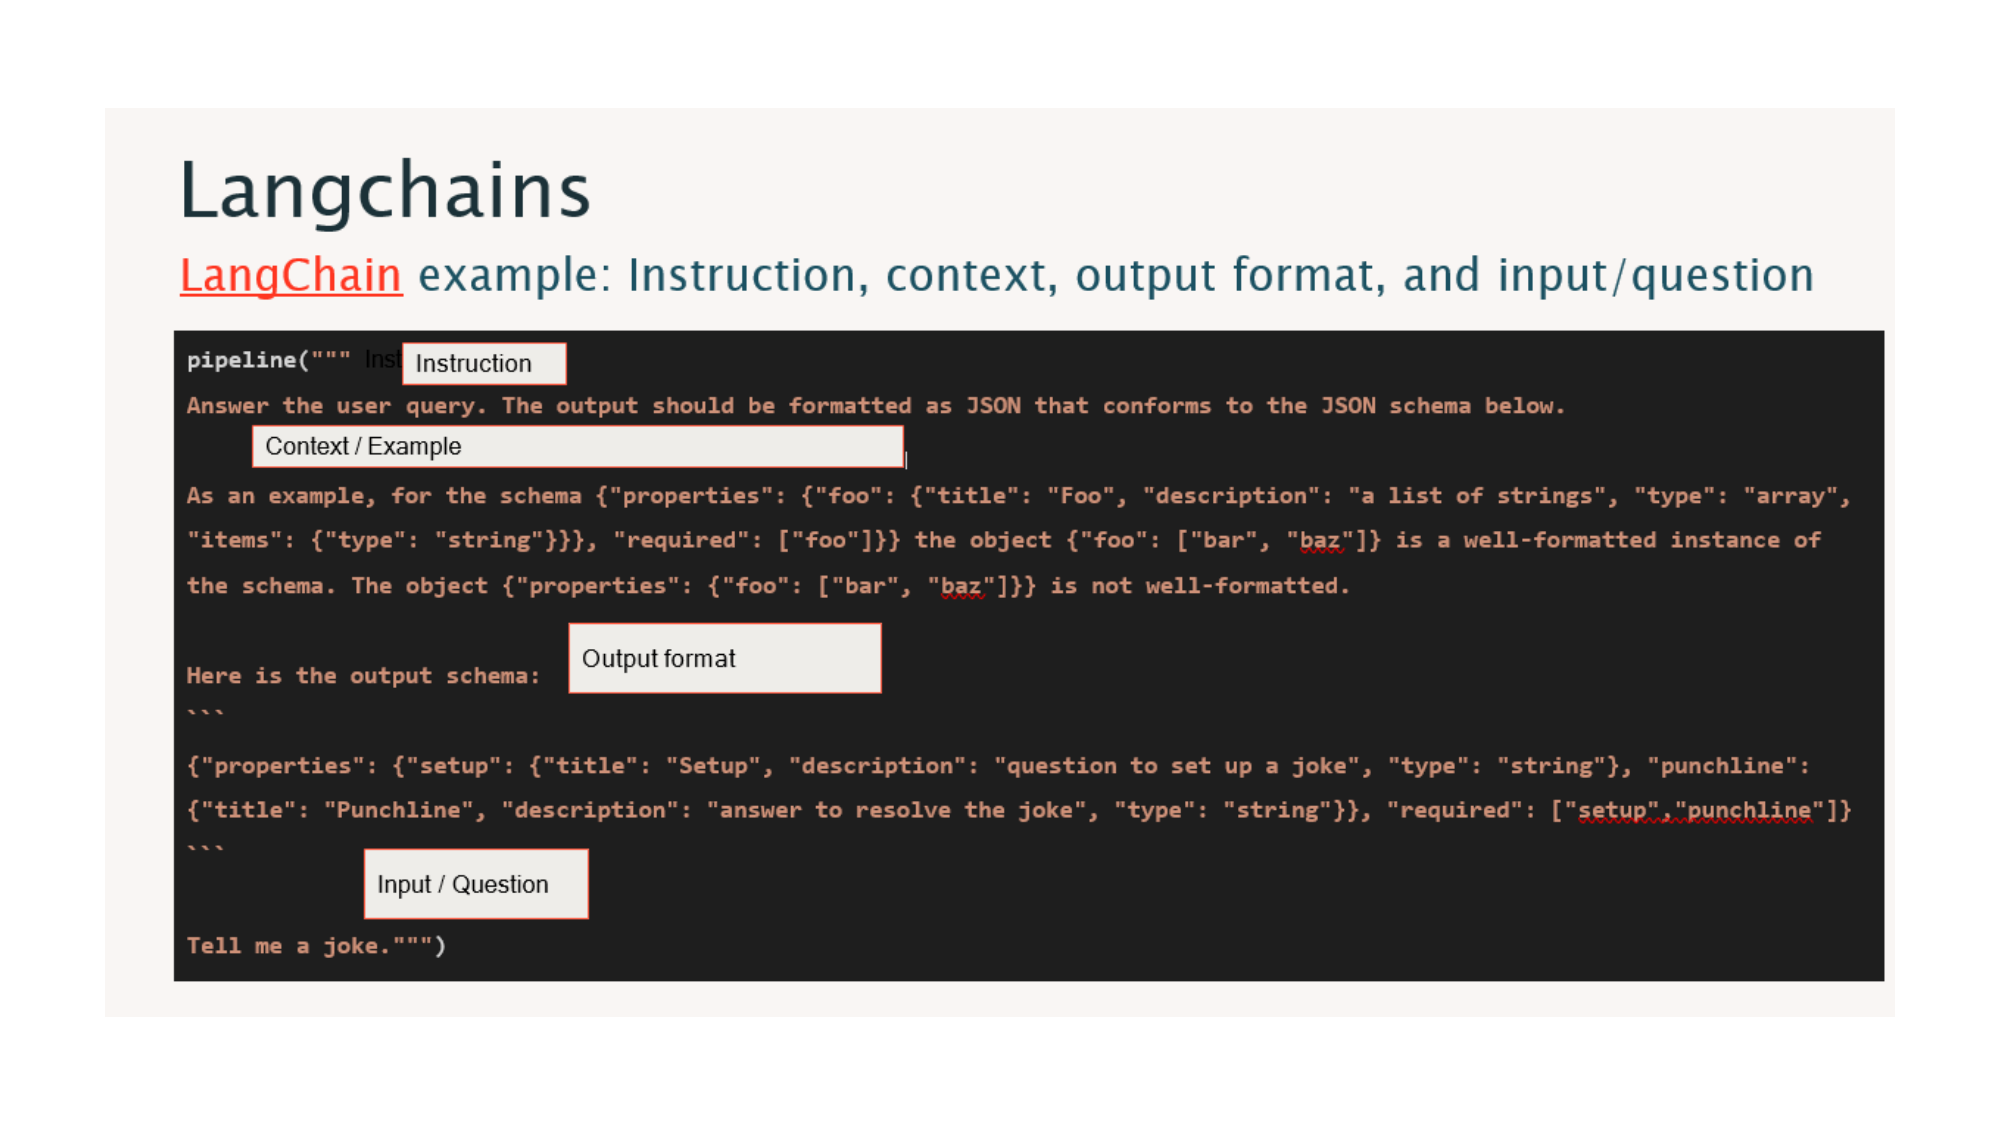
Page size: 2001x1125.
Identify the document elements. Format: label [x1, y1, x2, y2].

picture [105, 108, 1895, 1017]
